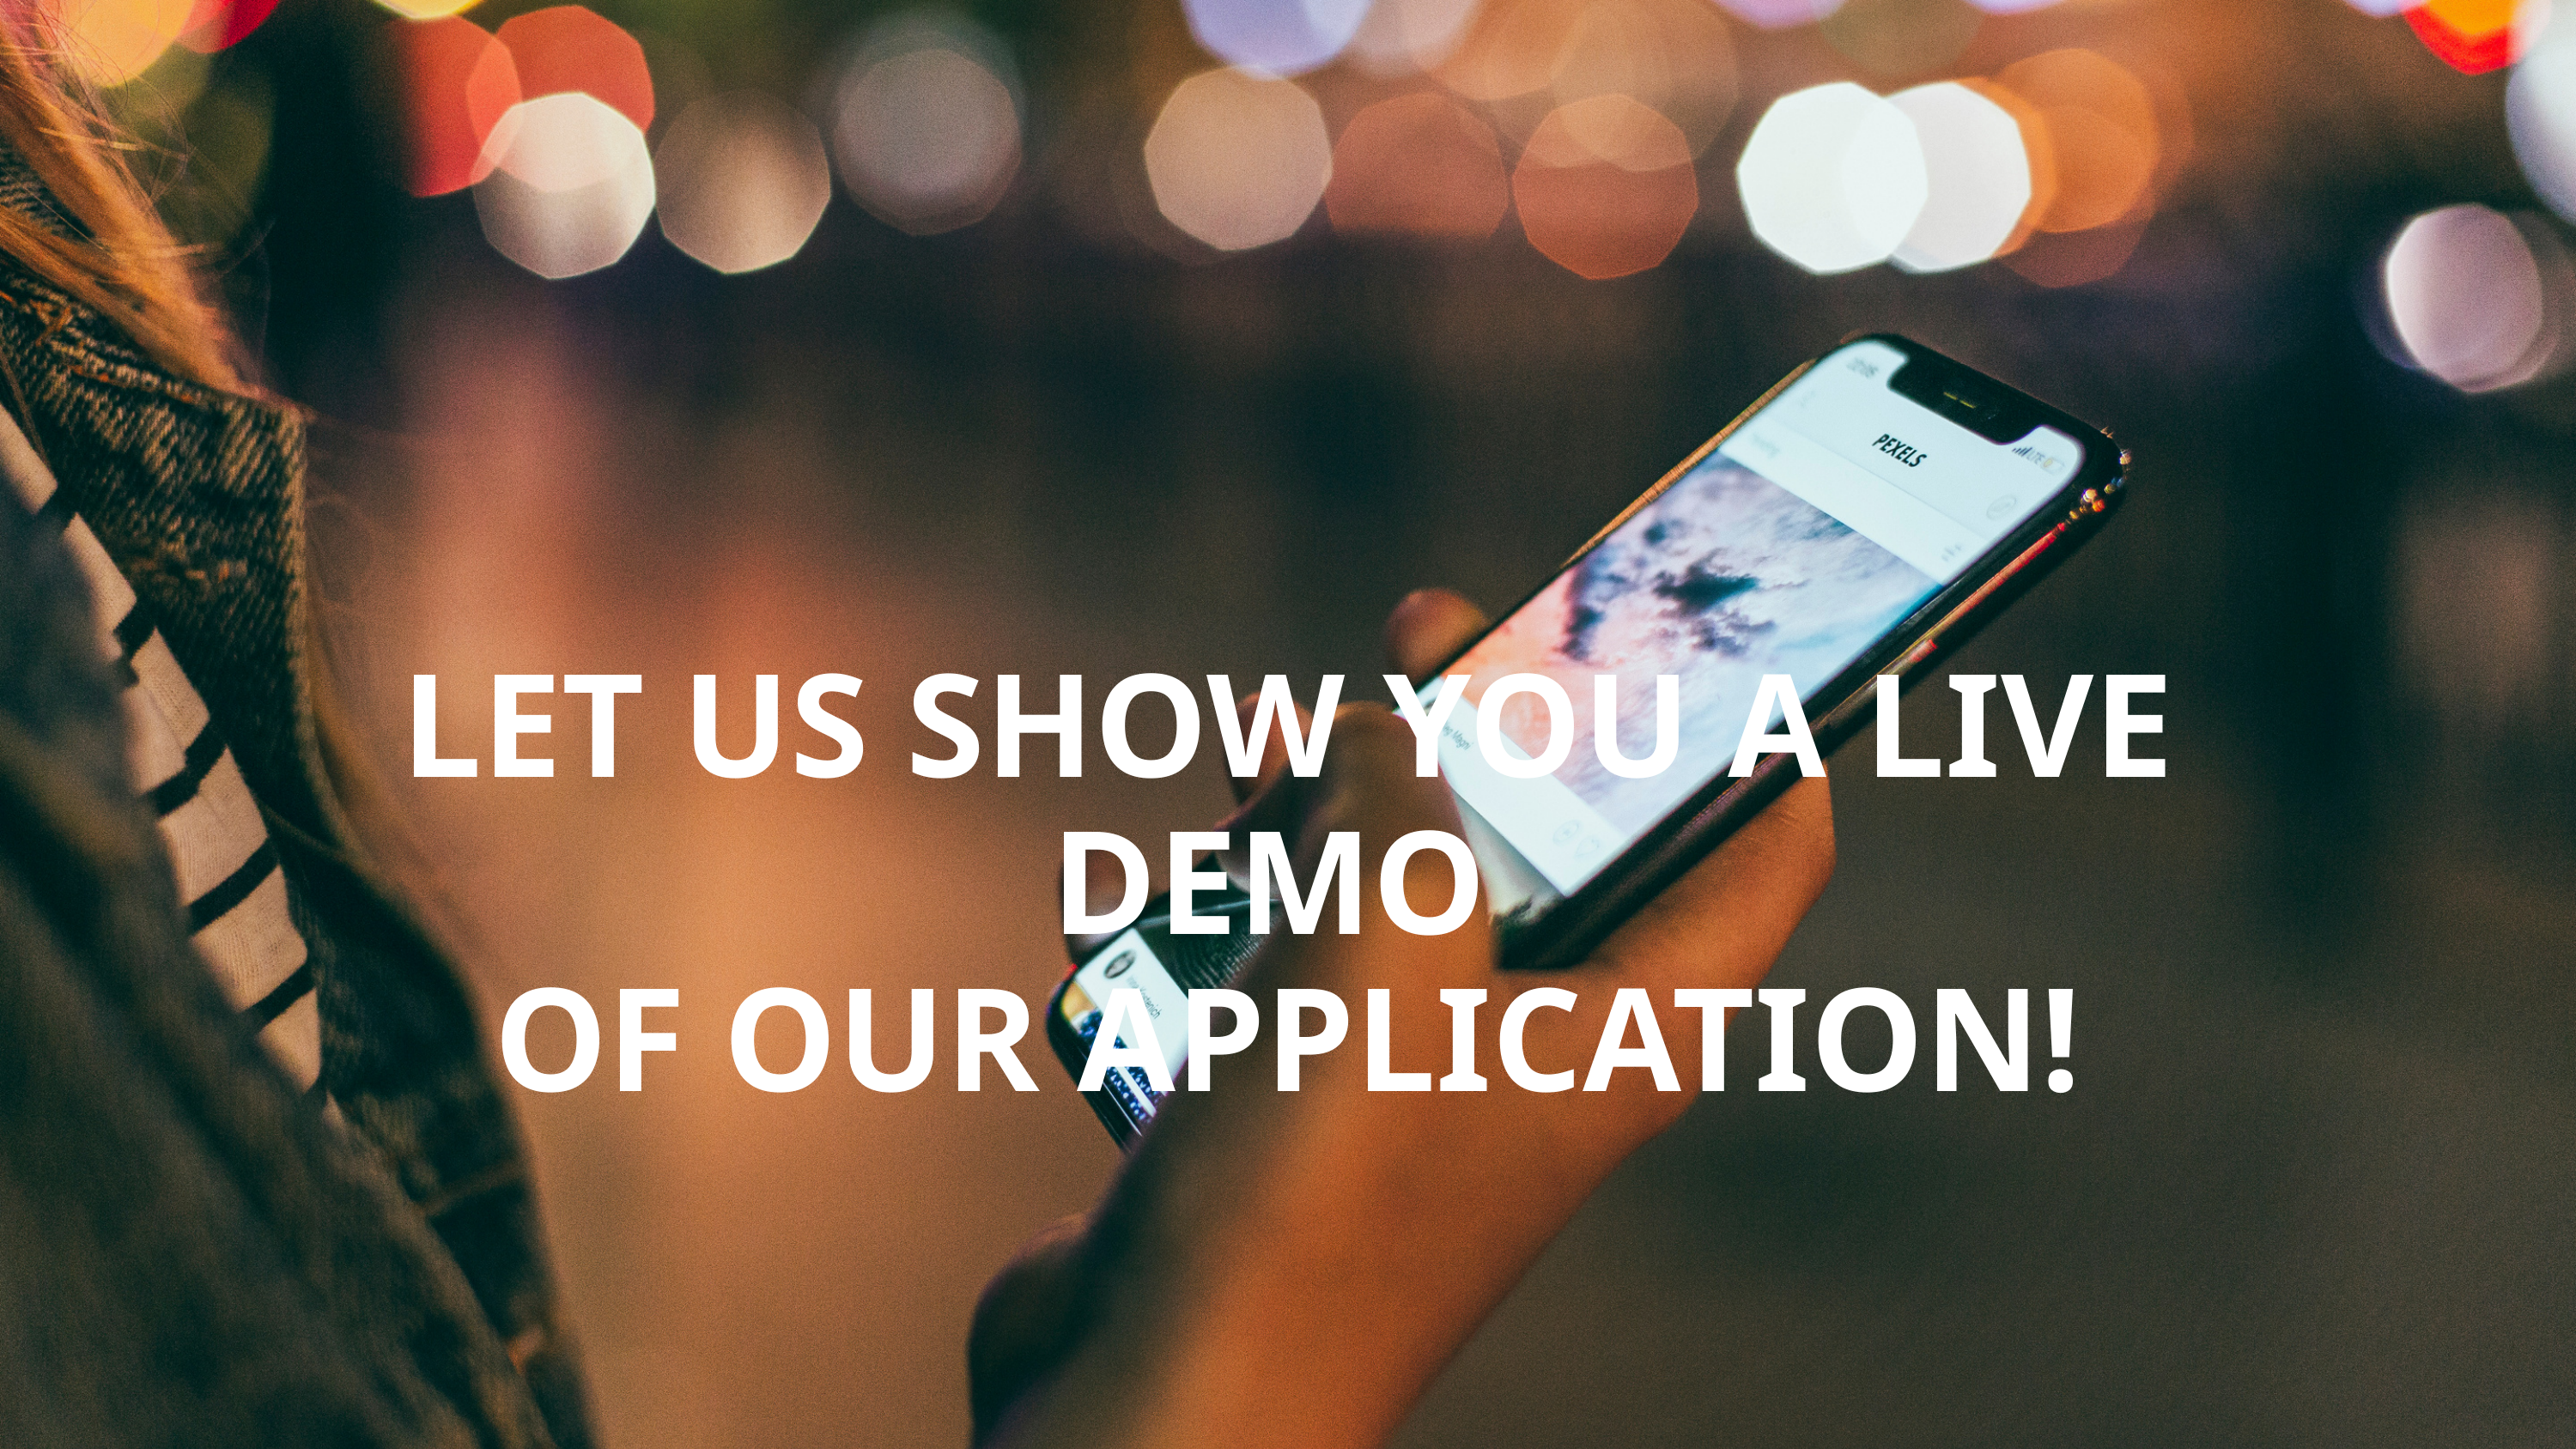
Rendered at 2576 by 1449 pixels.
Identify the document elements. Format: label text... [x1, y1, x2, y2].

text_box LET US SHOW YOU A LIVE DEMO OF OUR APPLICATION! [263, 647, 2313, 1120]
text_box [0, 0, 2576, 1449]
